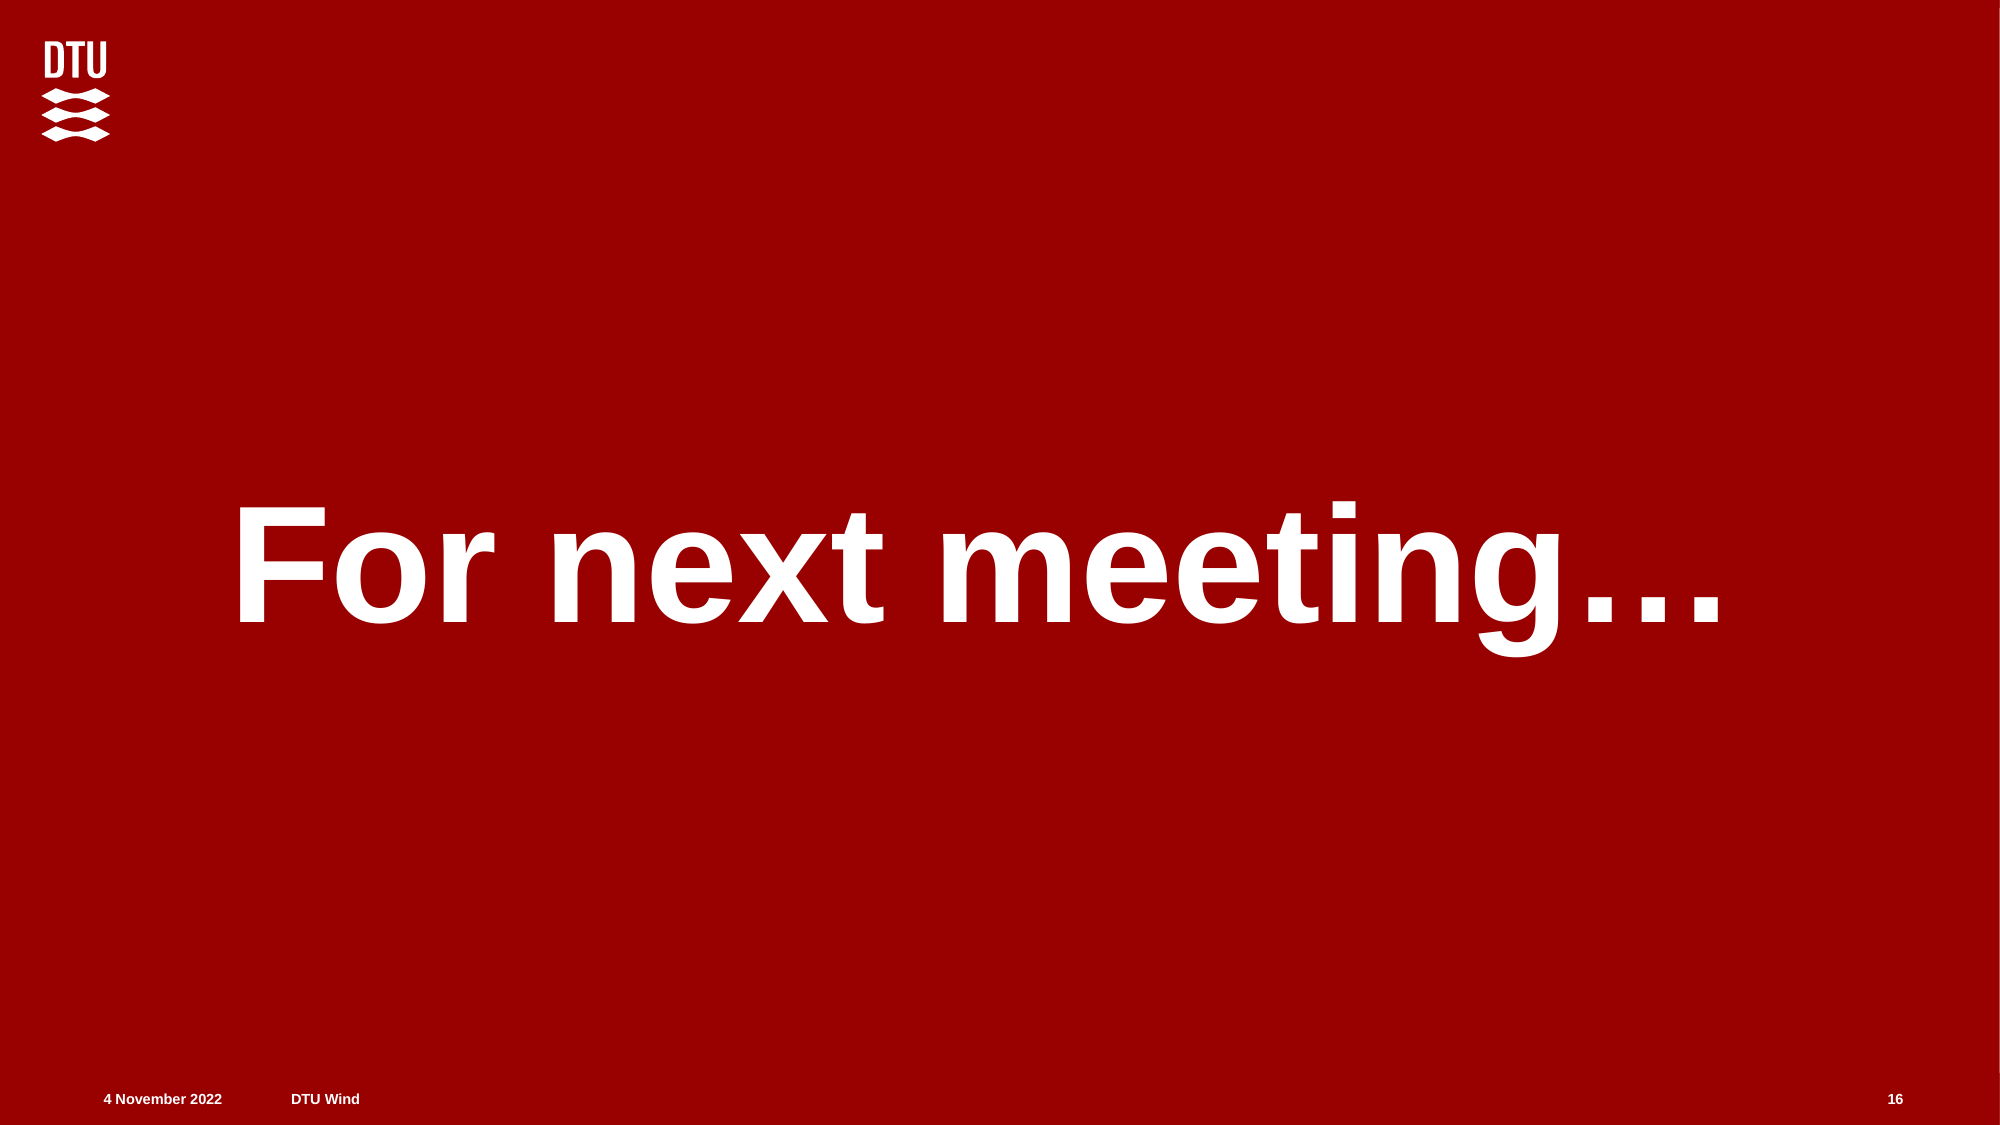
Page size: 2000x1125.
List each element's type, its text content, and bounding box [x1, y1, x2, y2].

title For next meeting… [229, 473, 1771, 652]
slide_number 16 [1887, 1073, 1959, 1125]
